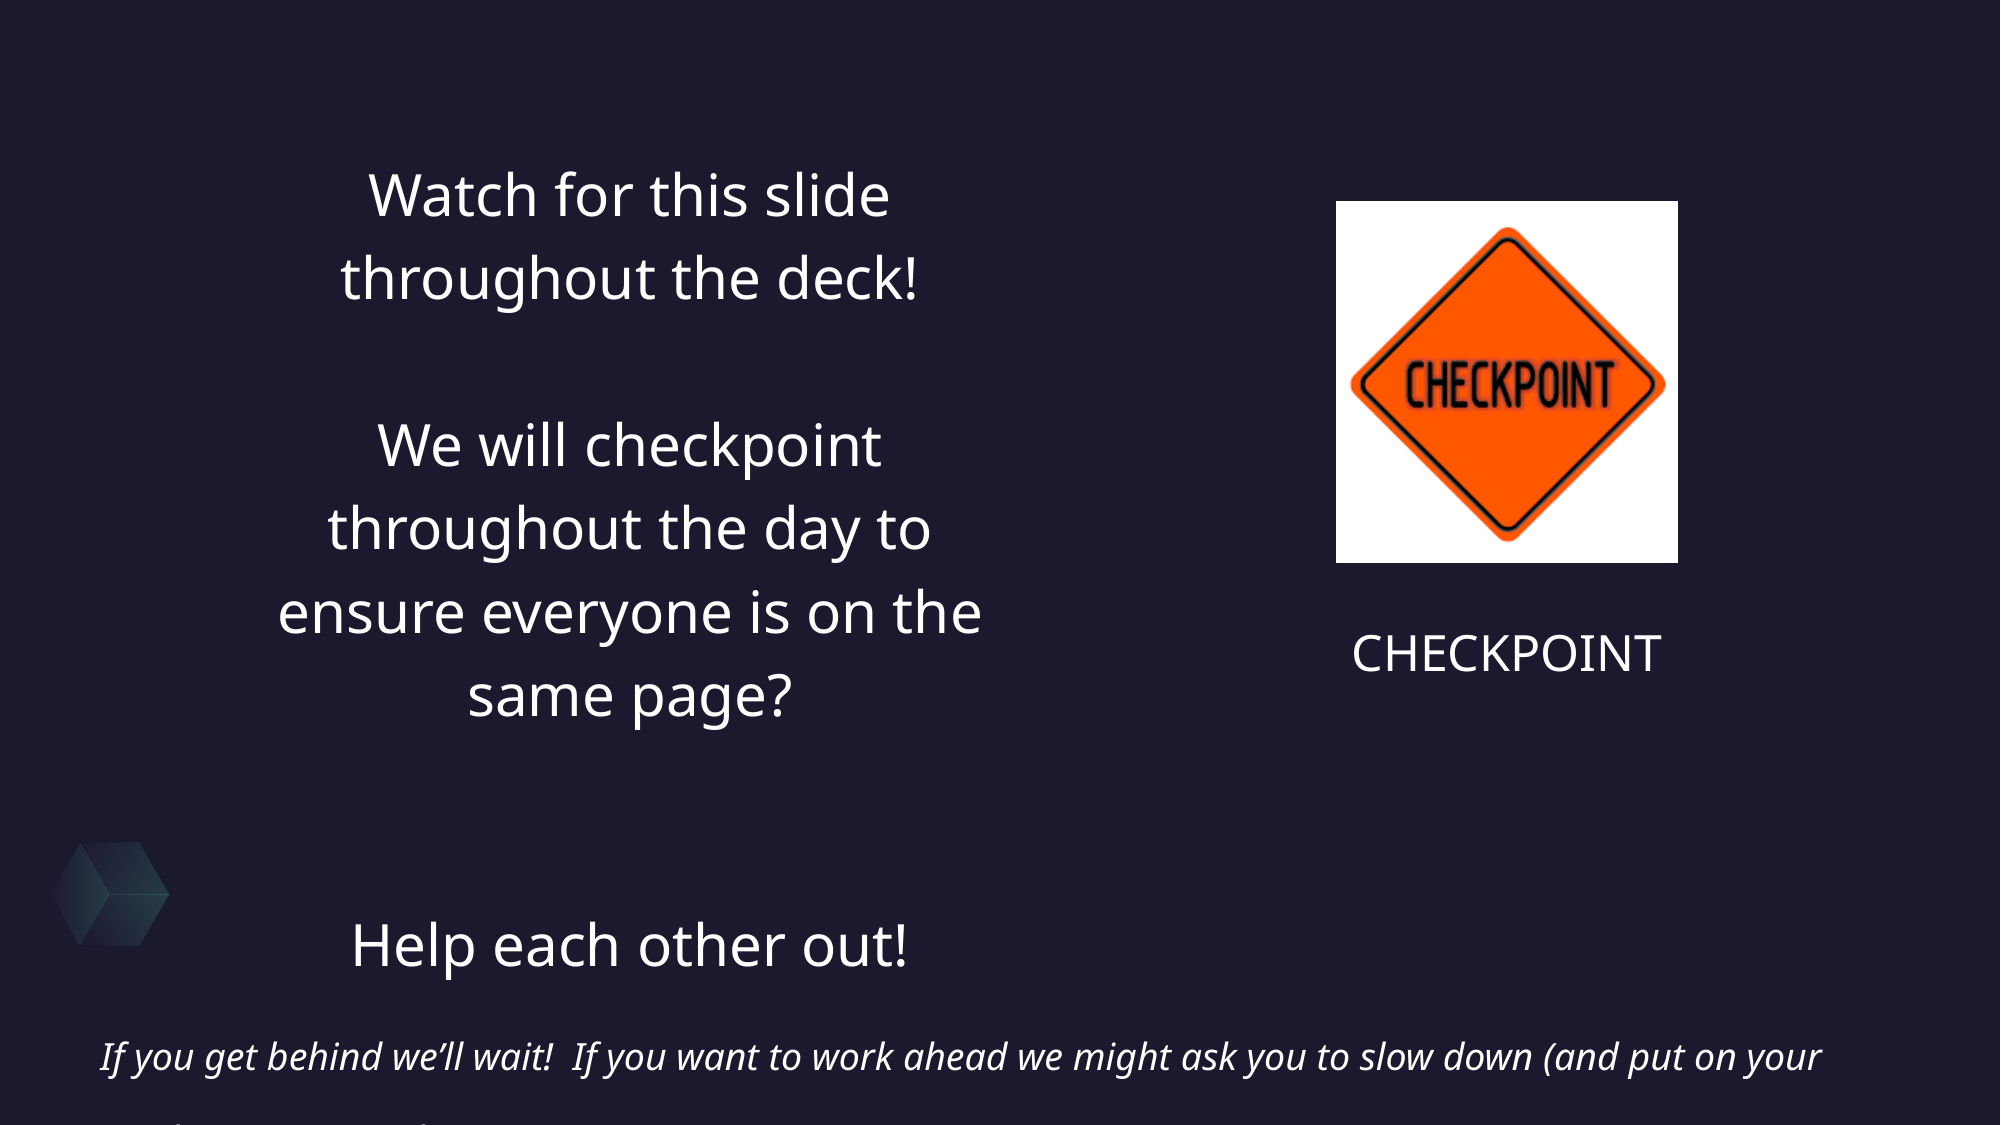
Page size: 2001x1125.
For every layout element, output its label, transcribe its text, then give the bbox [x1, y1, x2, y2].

text_box Watch for this slide throughout the deck! We will checkpoint throughout the day to ensure everyone is on the same page? Help each other out! [248, 137, 1012, 987]
text_box CHECKPOINT [1219, 613, 1795, 689]
picture [1336, 201, 1678, 563]
text_box If you get behind we’ll wait! If you want to work ahead we might ask you to slow down (and put on your teacher’s assistant hat!) [85, 987, 1938, 1125]
